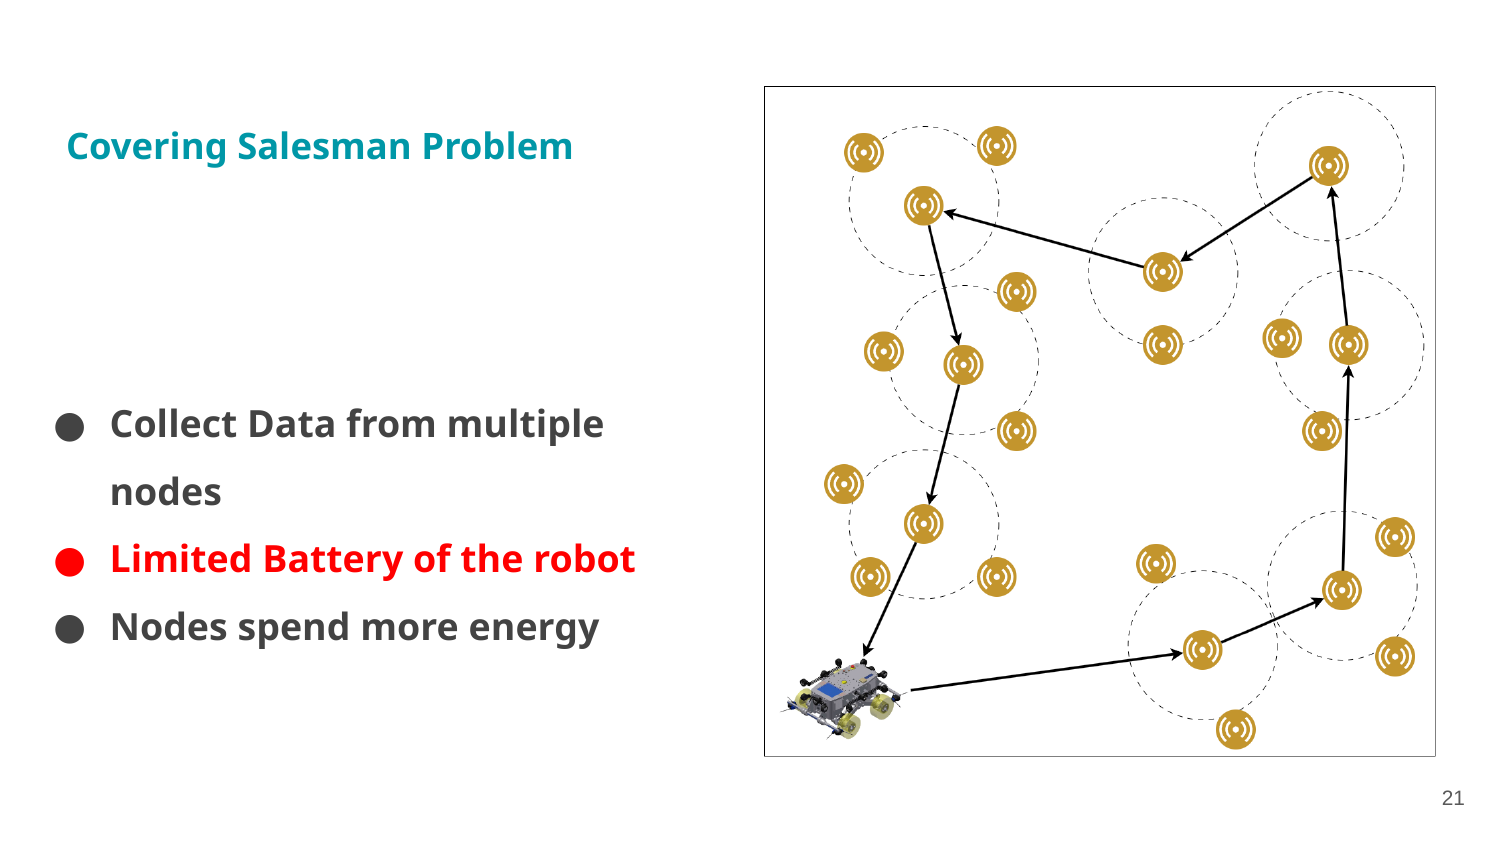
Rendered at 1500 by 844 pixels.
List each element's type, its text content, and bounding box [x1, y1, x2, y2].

picture [764, 85, 1436, 757]
text_box Collect Data from multiple nodes Limited Battery of the robot Nodes spend more energy [19, 363, 741, 562]
list Covering Salesman Problem [51, 111, 759, 193]
slide_number ‹#› [1389, 764, 1480, 830]
